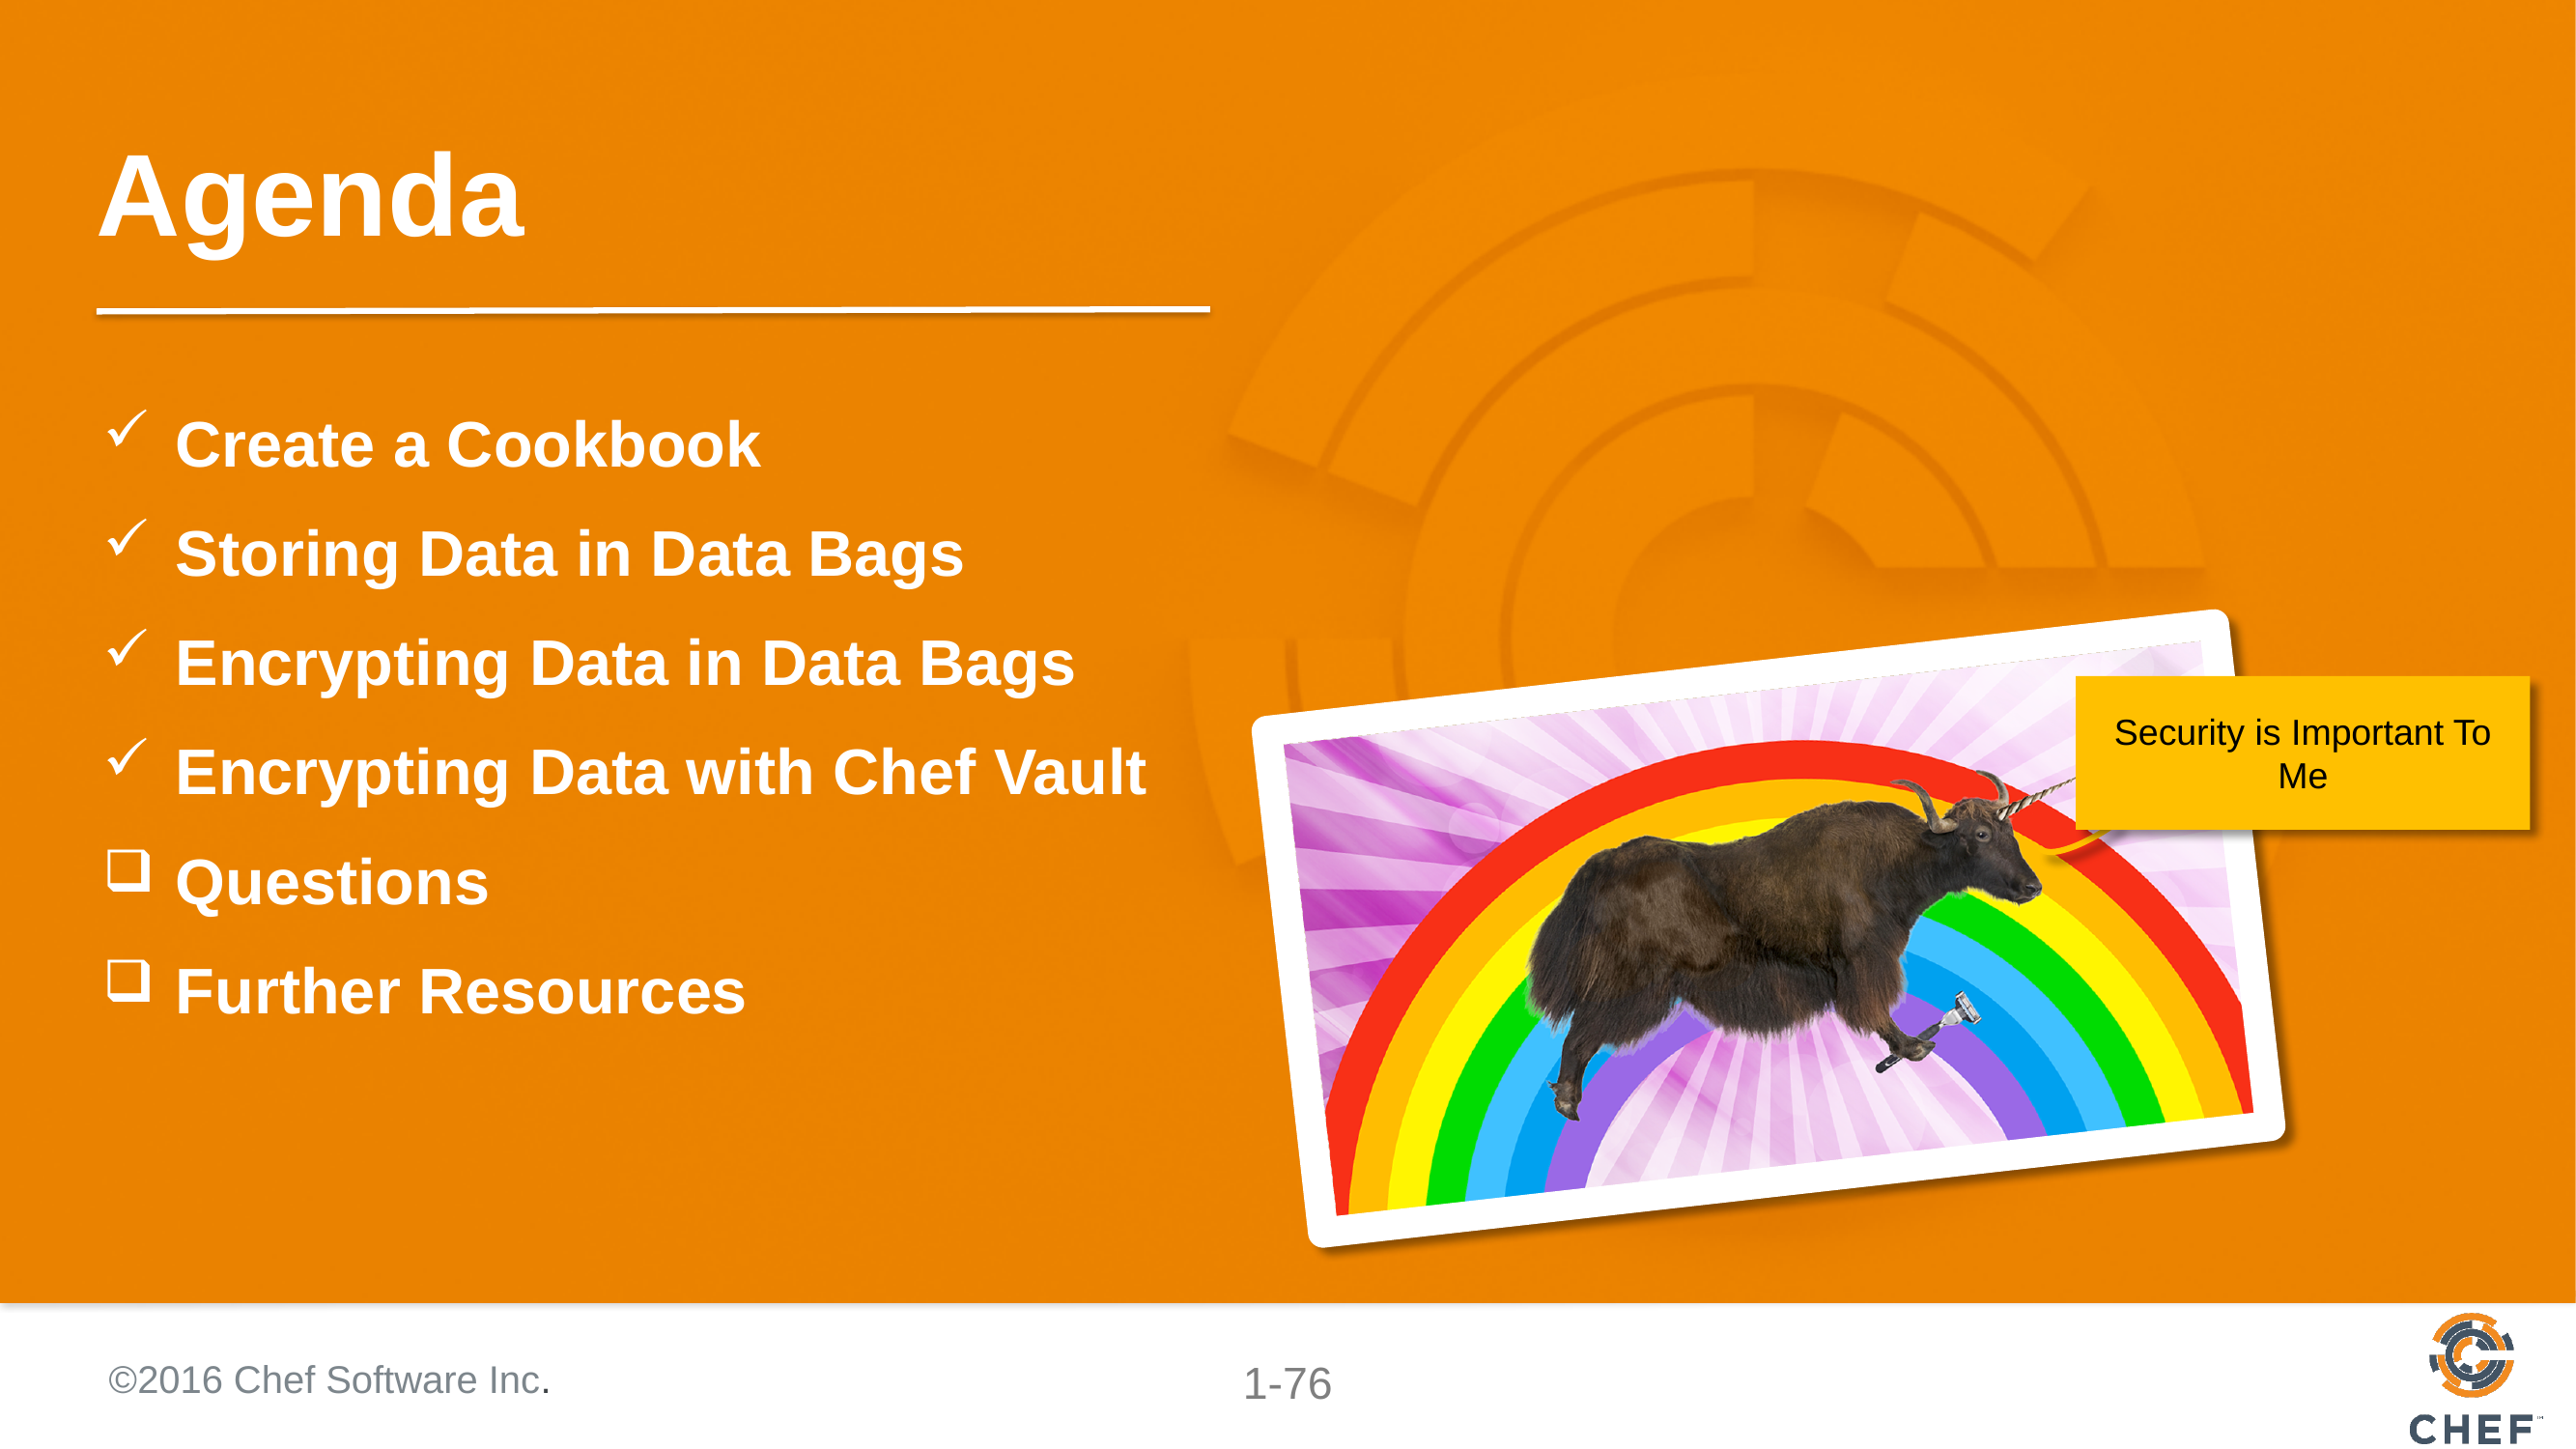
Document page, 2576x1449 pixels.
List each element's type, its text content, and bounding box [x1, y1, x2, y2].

list Create a Cookbook Storing Data in Data Bags Encrypting Data in Data Bags Encrypting Data with Chef Vault Questions Further Resources [102, 402, 1210, 1142]
title Agenda [96, 135, 1210, 268]
picture [0, 0, 2576, 1449]
text_box Security is Important To Me [2075, 675, 2531, 831]
